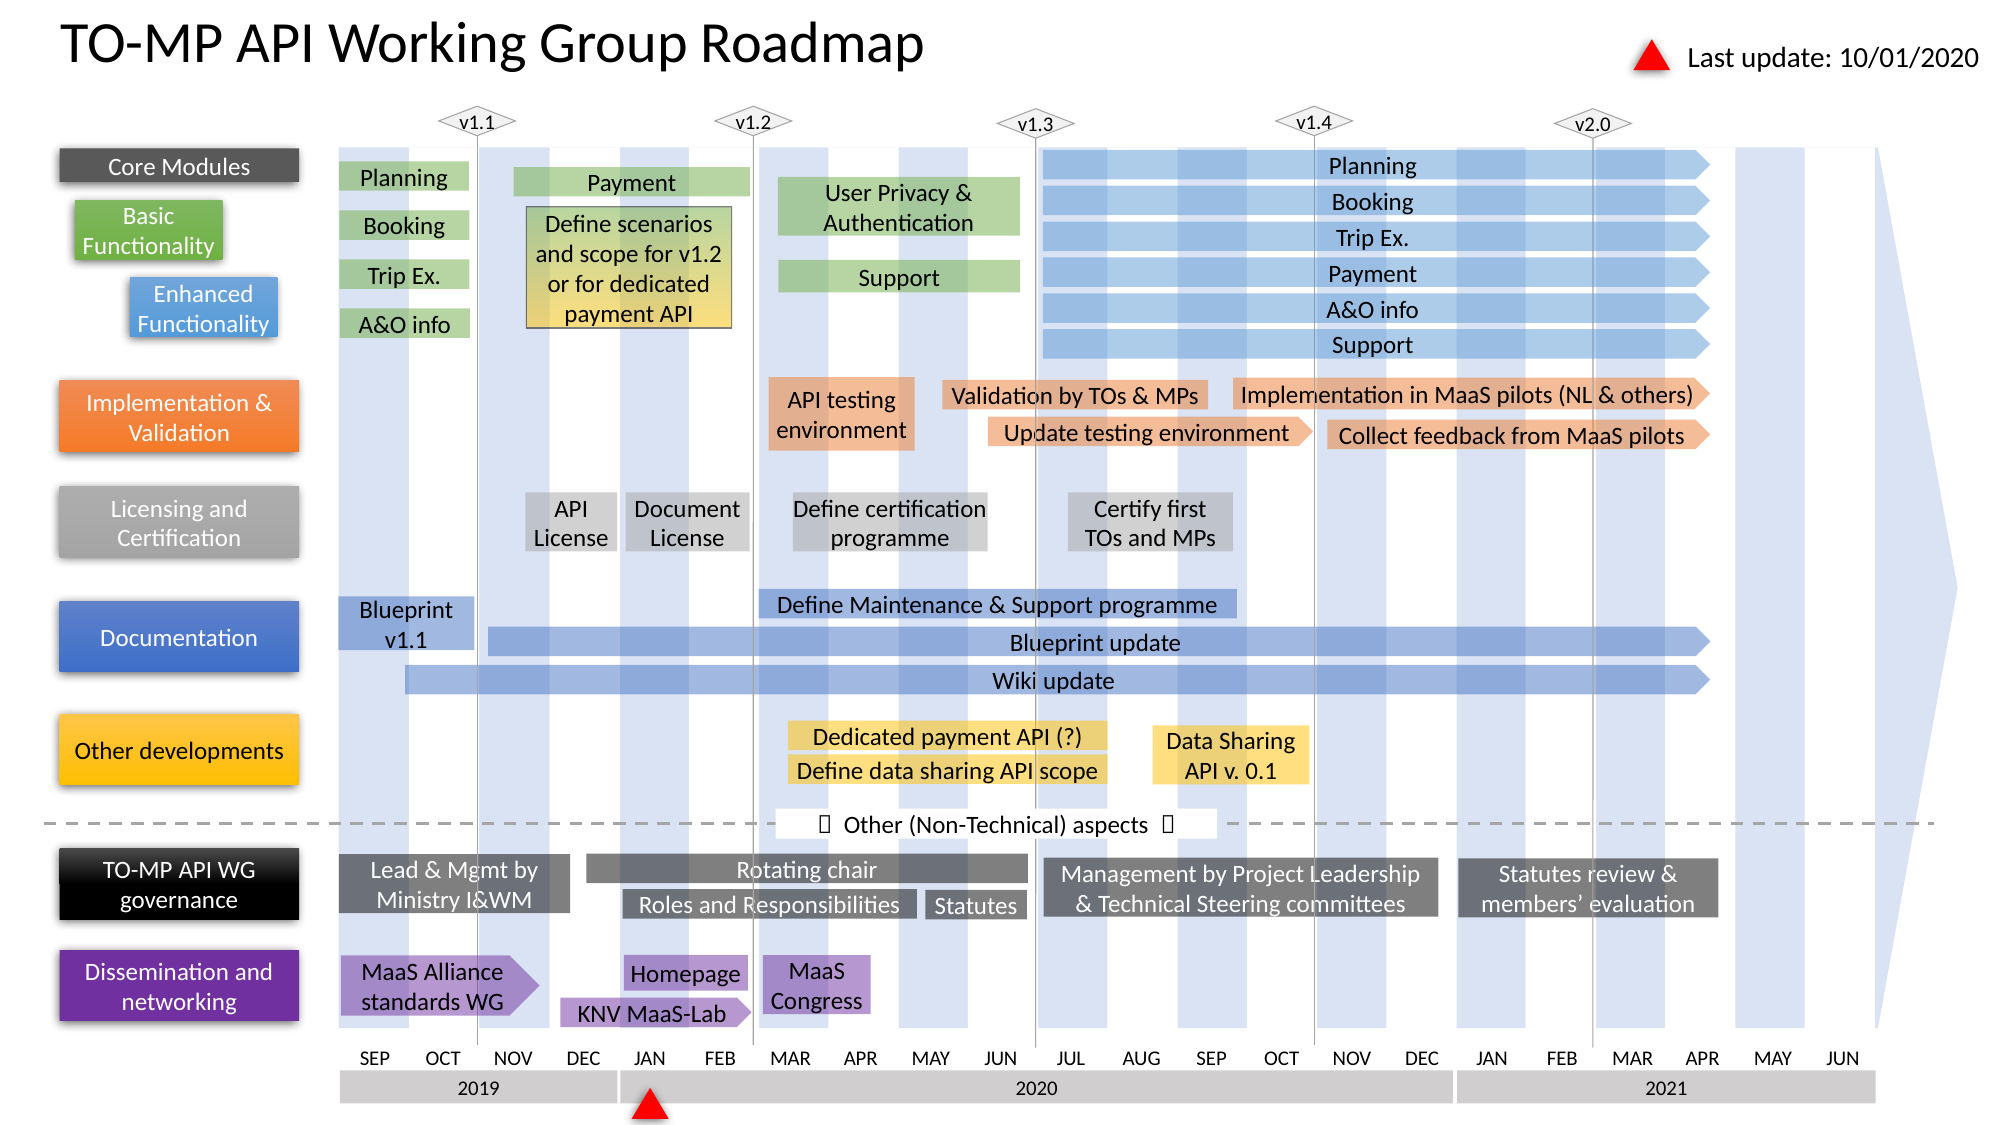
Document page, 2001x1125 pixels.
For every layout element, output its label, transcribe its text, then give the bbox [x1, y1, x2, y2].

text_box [43, 106, 1958, 1119]
text_box [1633, 39, 1671, 71]
text_box Last update: 10/01/2020 [1672, 30, 1995, 81]
text_box TO-MP API Working Group Roadmap [45, 0, 1182, 82]
